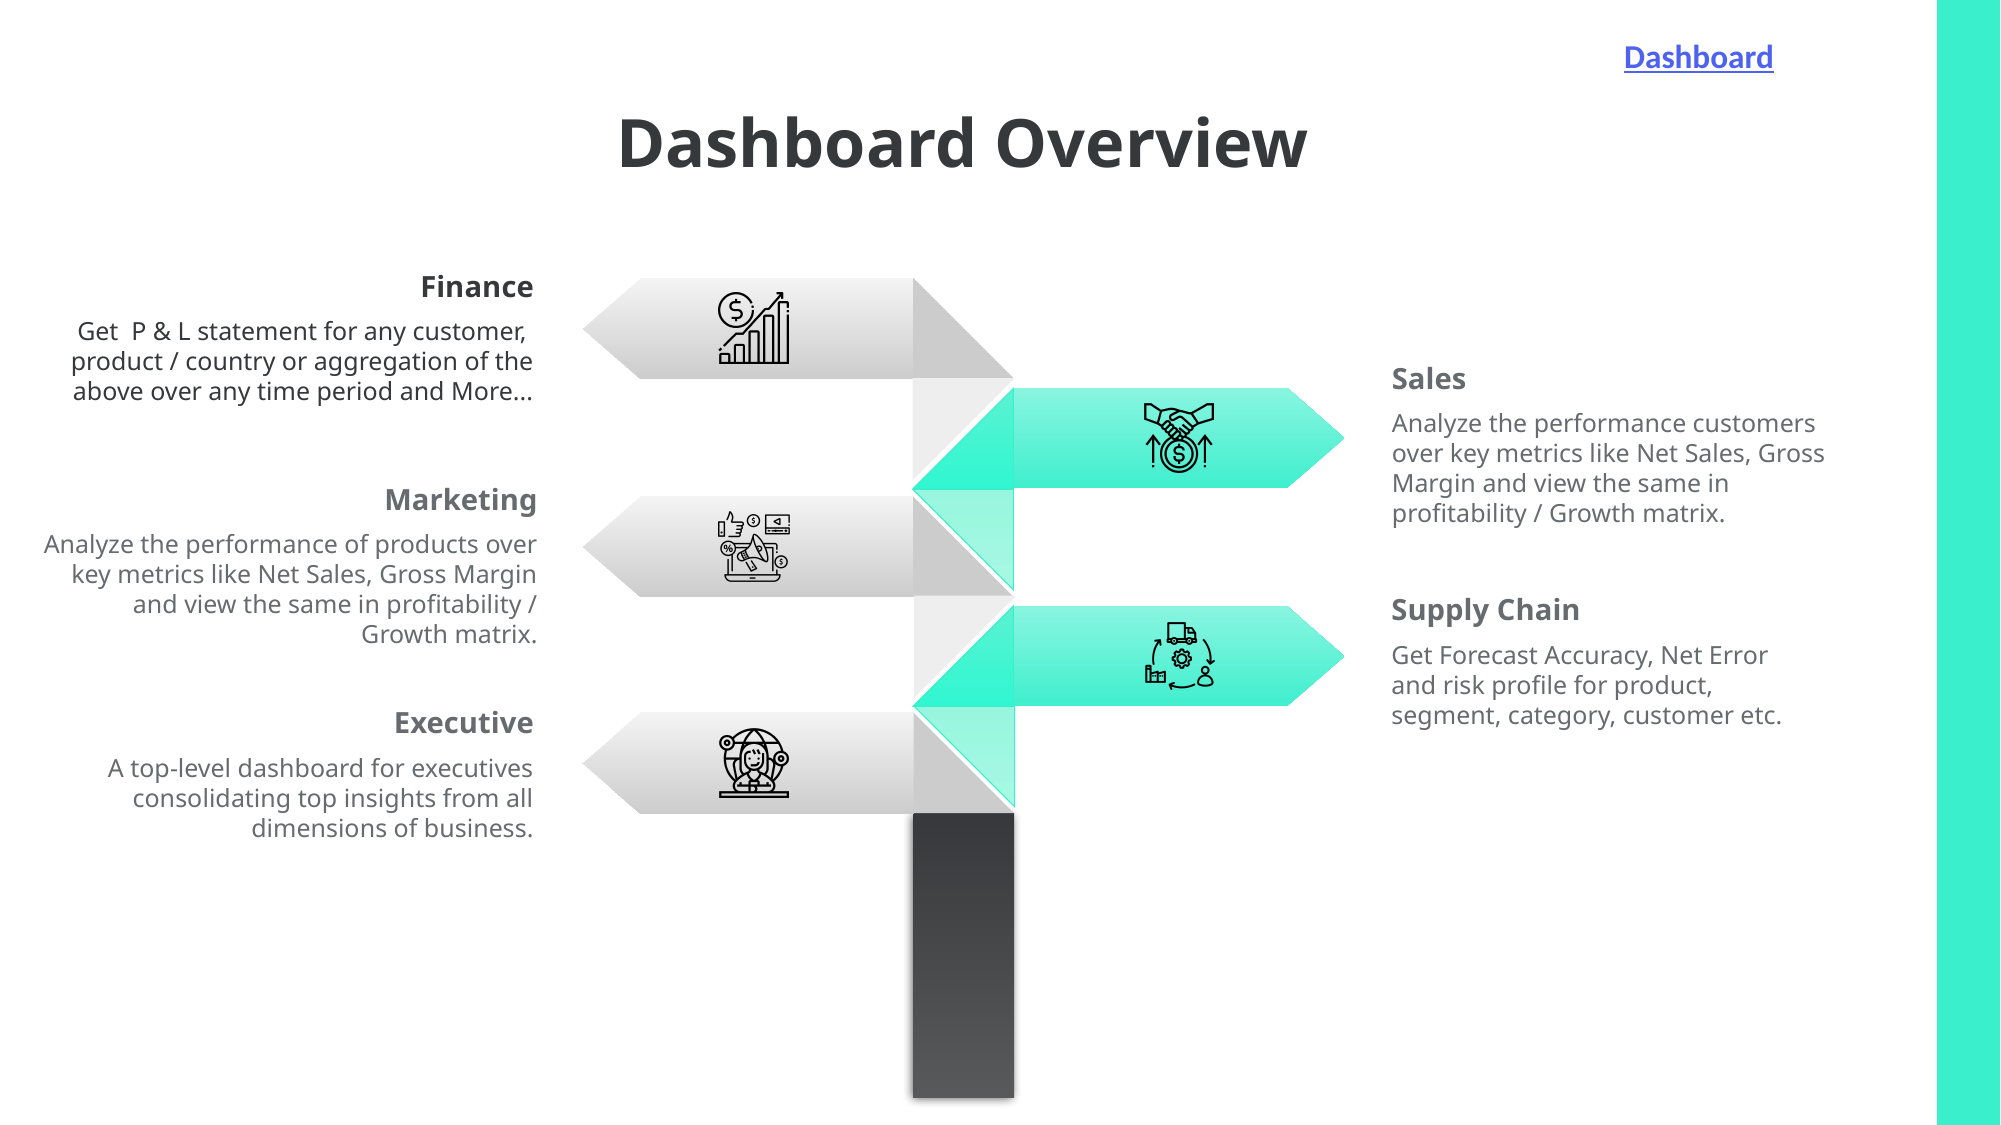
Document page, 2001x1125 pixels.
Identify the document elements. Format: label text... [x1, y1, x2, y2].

text_box [912, 705, 1016, 809]
text_box [912, 710, 1017, 815]
text_box [912, 275, 1016, 380]
text_box [911, 488, 1014, 592]
text_box [912, 378, 1015, 481]
text_box [580, 277, 912, 380]
text_box Finance Get P & L statement for any customer, product / country or aggregation of the above over any time period and More... [20, 261, 549, 414]
text_box Marketing Analyze the performance of products over key metrics like Net Sales, Gross Margin and view the same in profitability / Growth matrix. [24, 473, 553, 656]
text_box [912, 494, 1014, 598]
picture [1143, 402, 1215, 474]
text_box [913, 387, 1014, 488]
text_box Dashboard [1522, 28, 1876, 83]
picture [718, 292, 790, 364]
text_box [1014, 606, 1345, 707]
text_box [913, 604, 1014, 705]
picture [718, 727, 790, 799]
text_box Sales Analyze the performance customers over key metrics like Net Sales, Gross Margin and view the same in profitability / Growth matrix. [1377, 353, 1876, 536]
text_box [581, 711, 912, 815]
text_box Executive A top-level dashboard for executives consolidating top insights from all dimensions of business. [52, 697, 549, 850]
text_box [913, 815, 1015, 1098]
text_box [580, 495, 912, 598]
text_box Dashboard Overview [523, 92, 1402, 188]
text_box [914, 595, 1017, 698]
picture [718, 511, 790, 582]
text_box [1014, 387, 1345, 489]
picture [1144, 620, 1216, 692]
text_box Supply Chain Get Forecast Accuracy, Net Error and risk profile for product, segment, category, customer etc. [1376, 584, 1827, 737]
